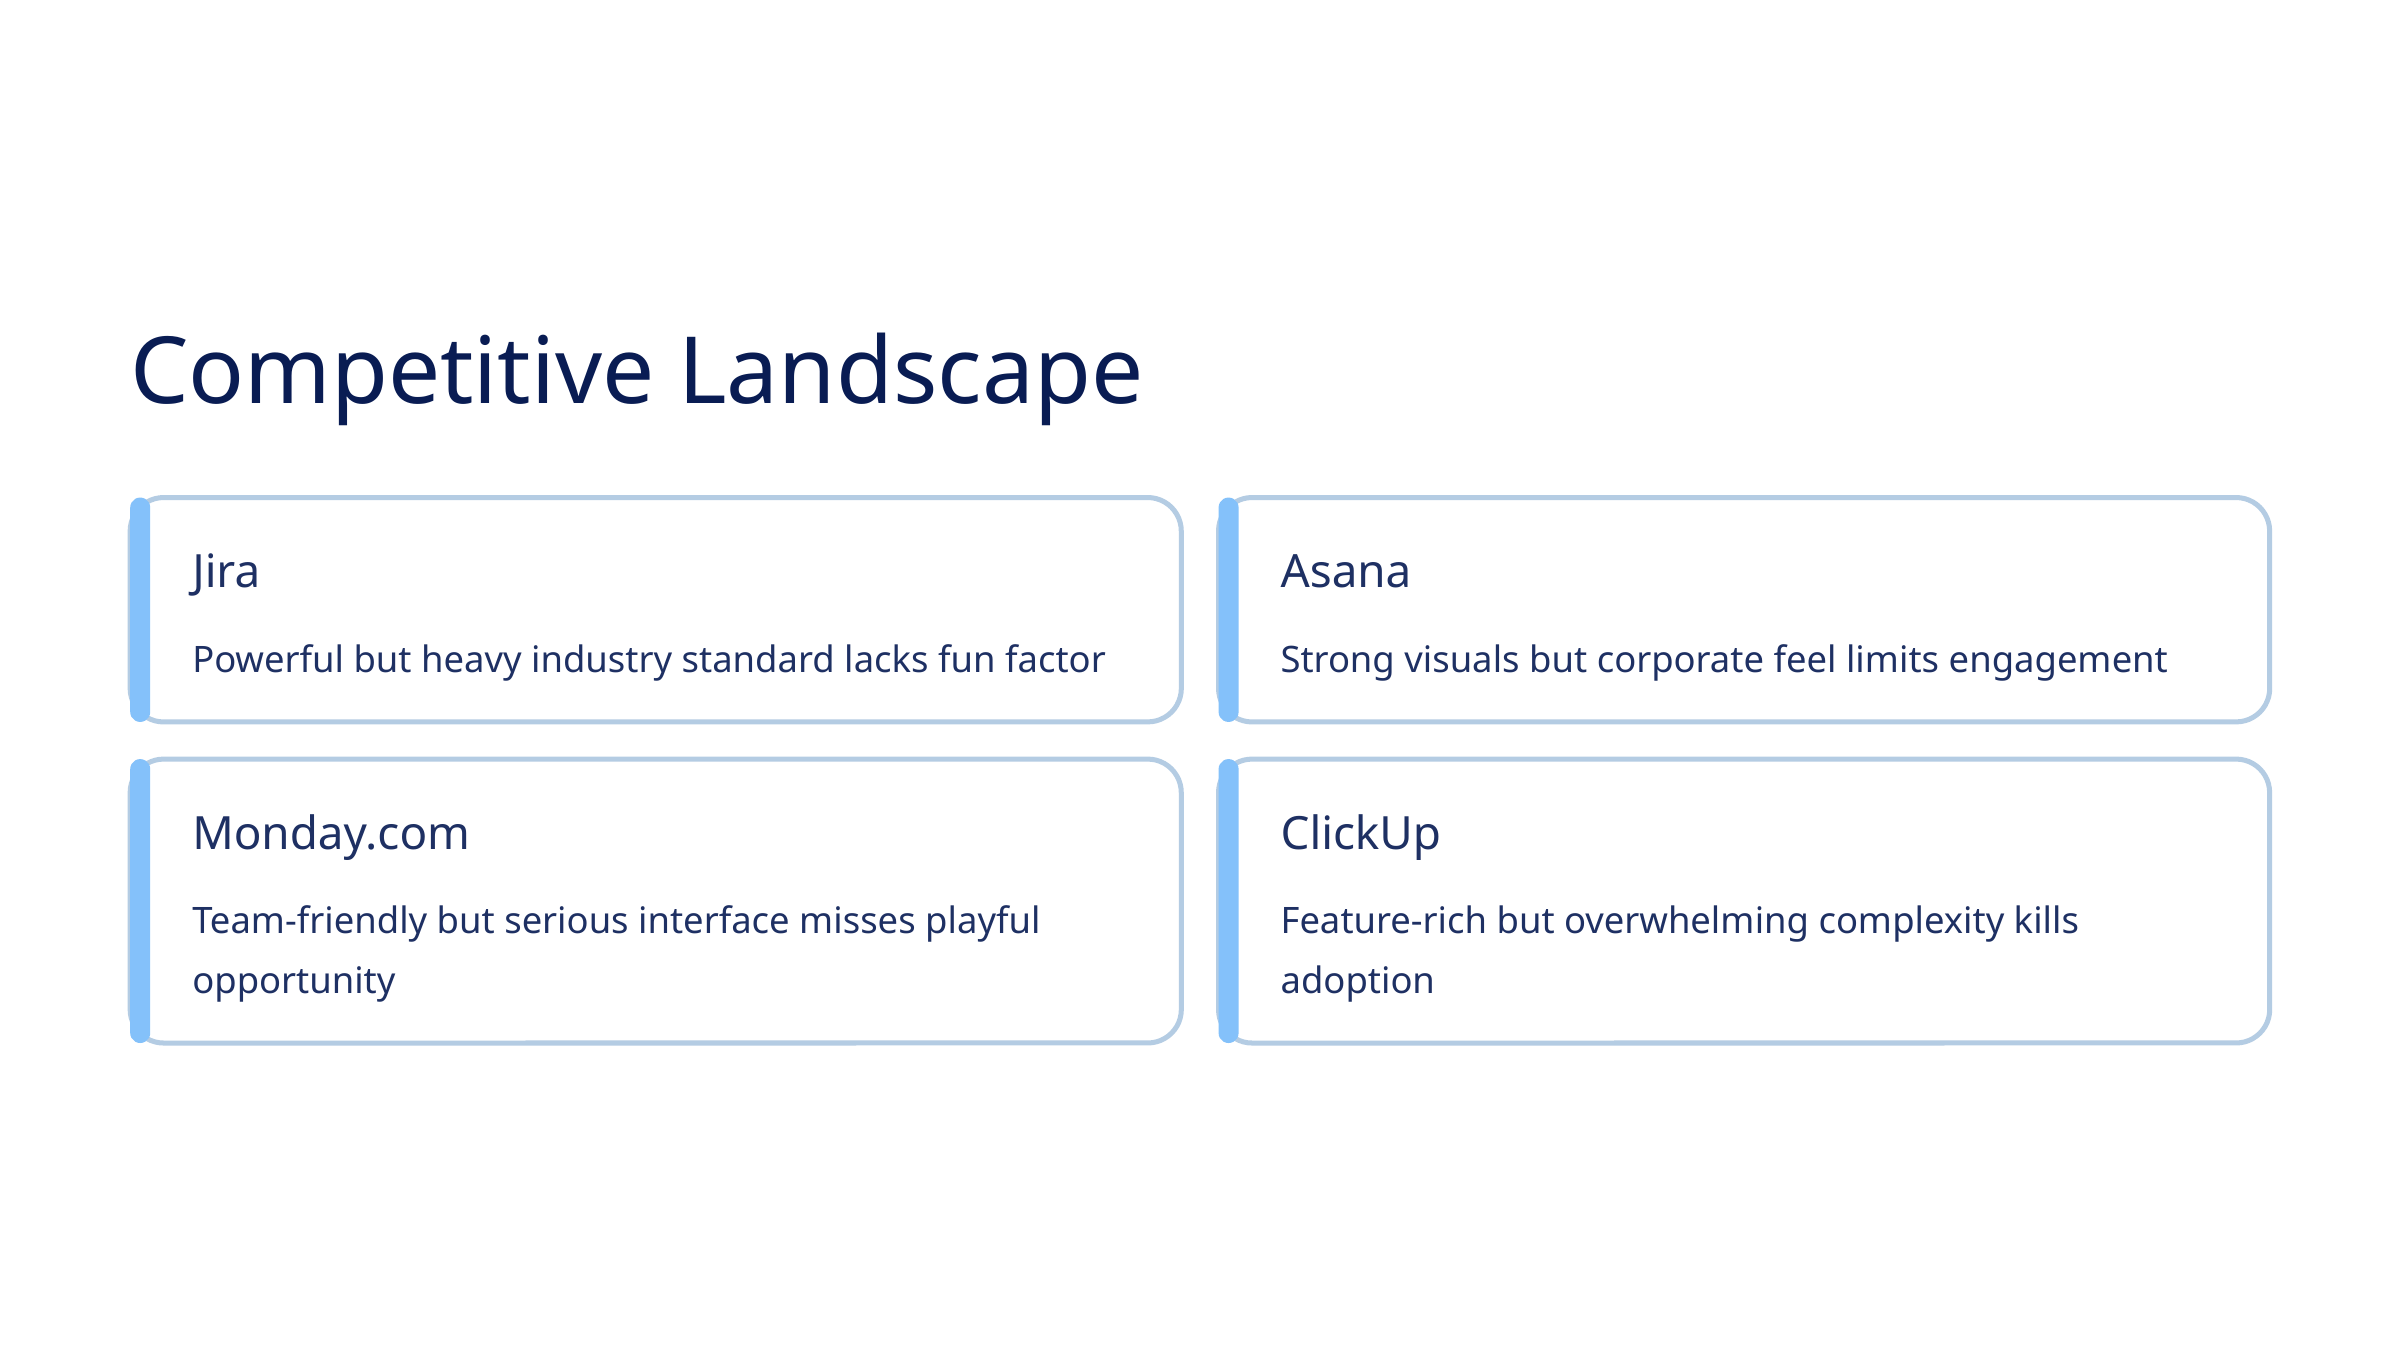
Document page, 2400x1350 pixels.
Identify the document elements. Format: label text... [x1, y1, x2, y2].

text_box Feature-rich but overwhelming complexity kills adoption [1280, 881, 2228, 1001]
text_box Powerful but heavy industry standard lacks fun factor [192, 620, 1140, 680]
text_box [1237, 497, 2270, 722]
text_box [148, 497, 1182, 722]
text_box [130, 759, 151, 1044]
text_box [148, 759, 1182, 1044]
text_box ClickUp [1280, 801, 1746, 860]
text_box Strong visuals but corporate feel limits engagement [1280, 620, 2228, 680]
text_box [1218, 759, 1239, 1044]
text_box [130, 497, 151, 722]
text_box Team-friendly but serious interface misses playful opportunity [192, 881, 1140, 1001]
text_box [1218, 497, 1239, 722]
text_box Jira [192, 539, 658, 598]
text_box Competitive Landscape [130, 306, 1176, 424]
text_box Asana [1280, 539, 1746, 598]
text_box [1237, 759, 2270, 1044]
text_box Monday.com [192, 801, 658, 860]
